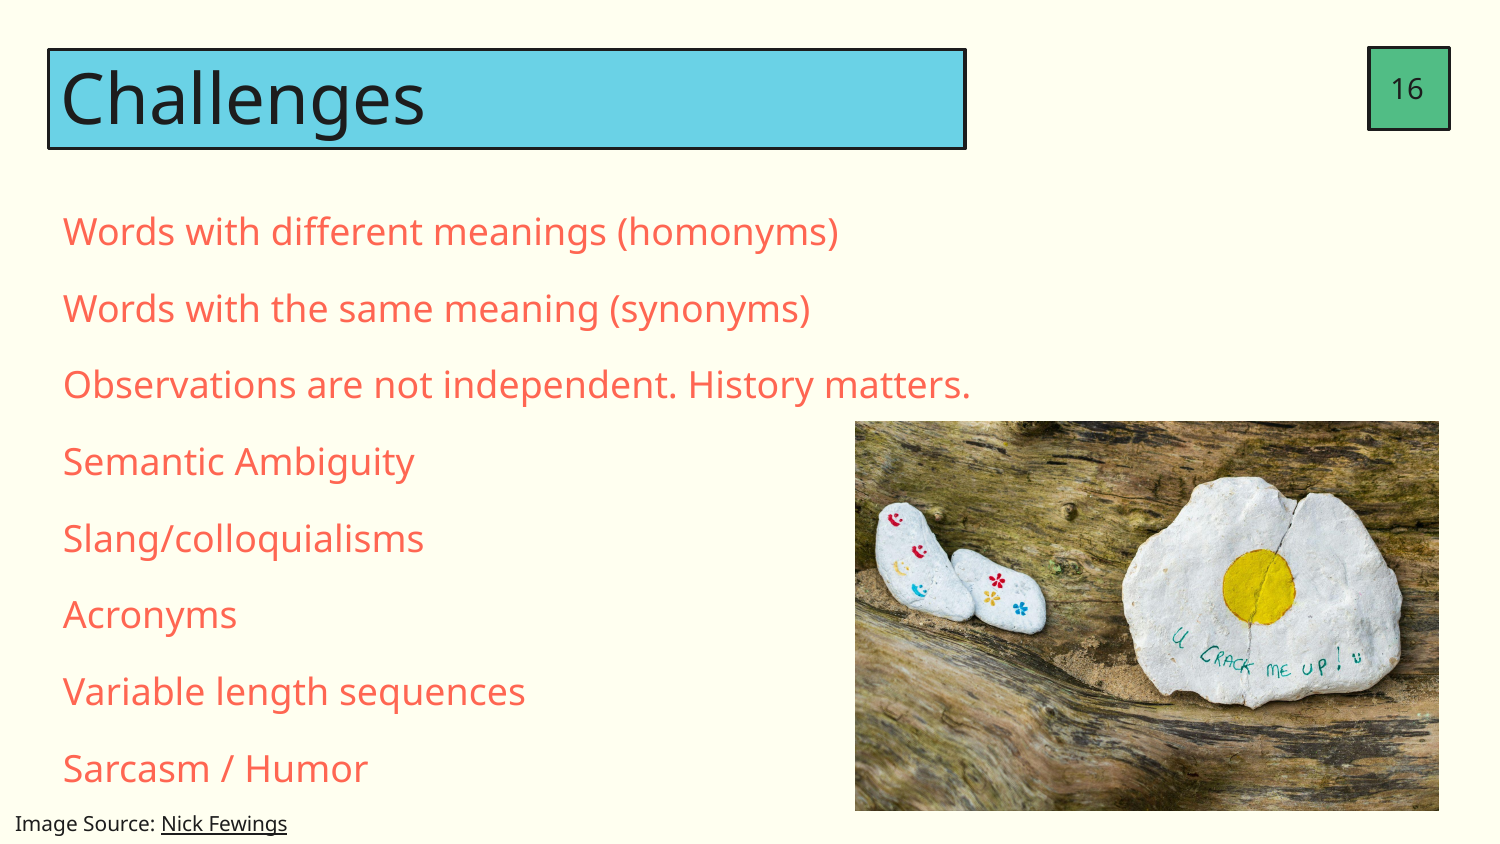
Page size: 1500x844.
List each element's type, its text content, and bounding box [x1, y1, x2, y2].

picture [854, 421, 1439, 812]
title Challenges [45, 55, 959, 167]
text_box Words with different meanings (homonyms) Words with the same meaning (synonyms) Observations are not independent. History matters. Semantic Ambiguity Slang/colloquialisms Acronyms Variable length sequences Sarcasm / Humor [48, 186, 1079, 805]
text_box Image Source: Nick Fewings [0, 805, 569, 844]
slide_number 16 [1367, 49, 1448, 132]
